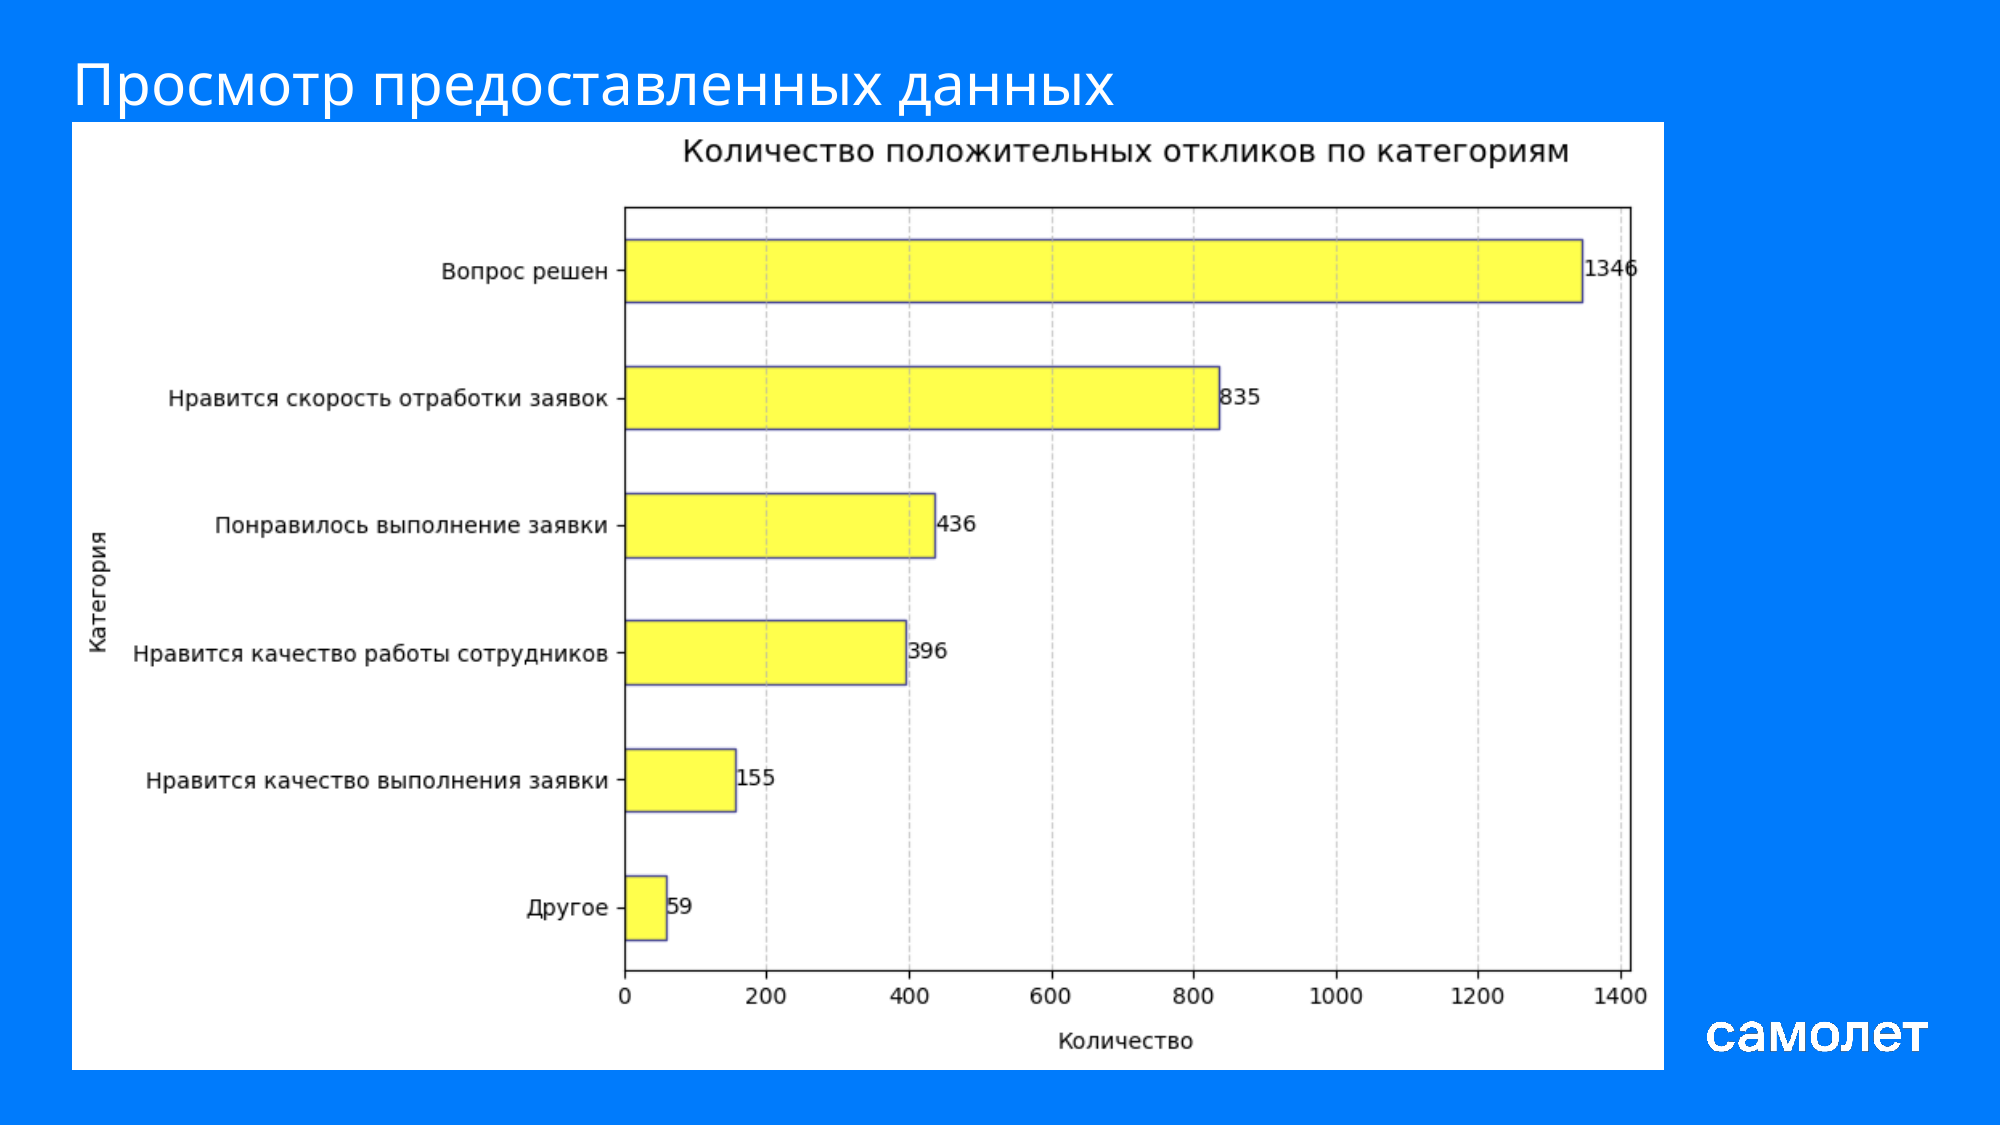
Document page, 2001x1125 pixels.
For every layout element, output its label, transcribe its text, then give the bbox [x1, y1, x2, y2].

title Просмотр предоставленных данных [72, 54, 1928, 163]
picture [72, 122, 1664, 1070]
picture [1707, 1021, 1928, 1052]
